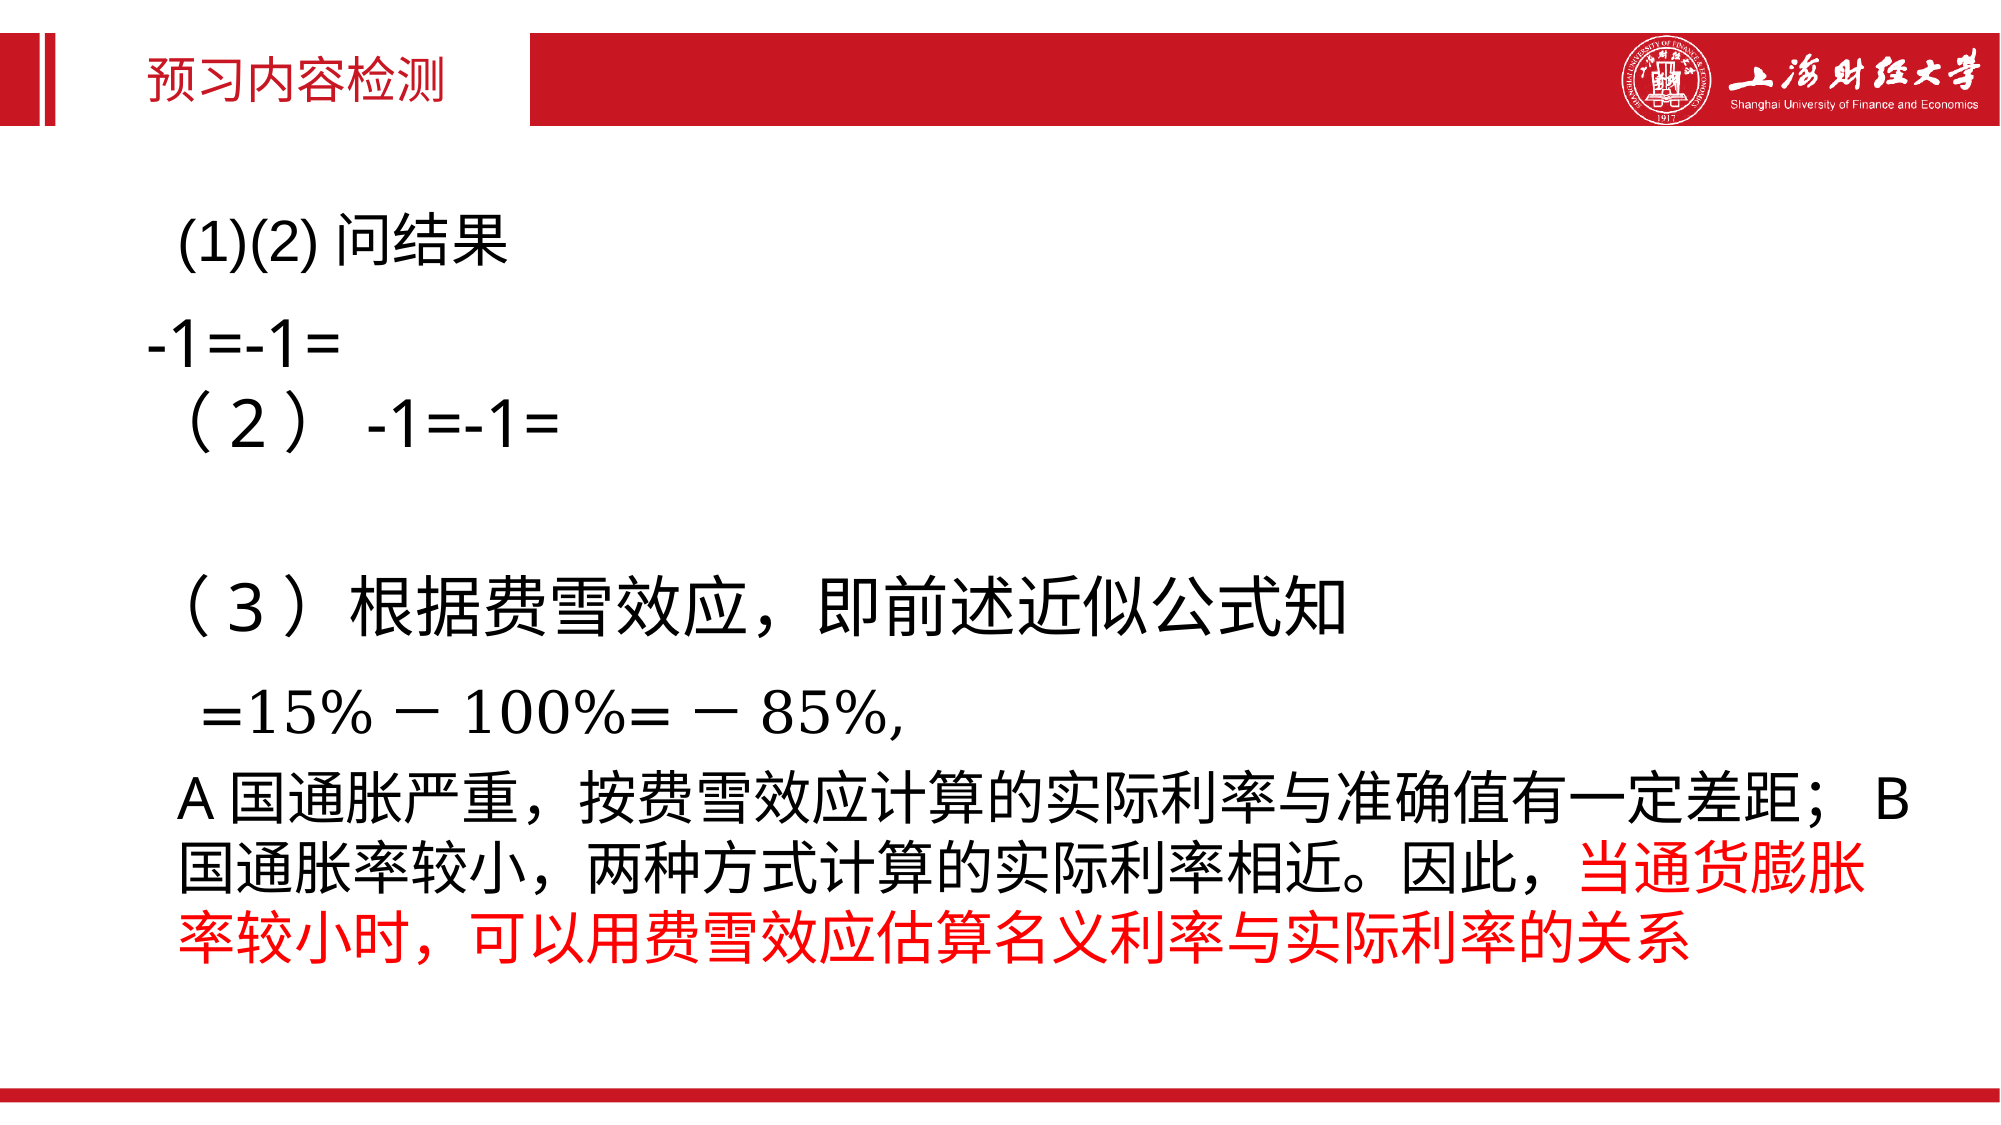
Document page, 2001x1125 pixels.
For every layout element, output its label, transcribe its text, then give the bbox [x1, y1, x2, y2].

text_box A国通胀严重，按费雪效应计算的实际利率与准确值有一定差距；B国通胀率较小，两种方式计算的实际利率相近。因此，当通货膨胀率较小时，可以用费雪效应估算名义利率与实际利率的关系 [162, 753, 1927, 979]
text_box 预习内容检测 [131, 41, 462, 116]
picture [1595, 0, 2000, 172]
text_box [130, 195, 1507, 754]
